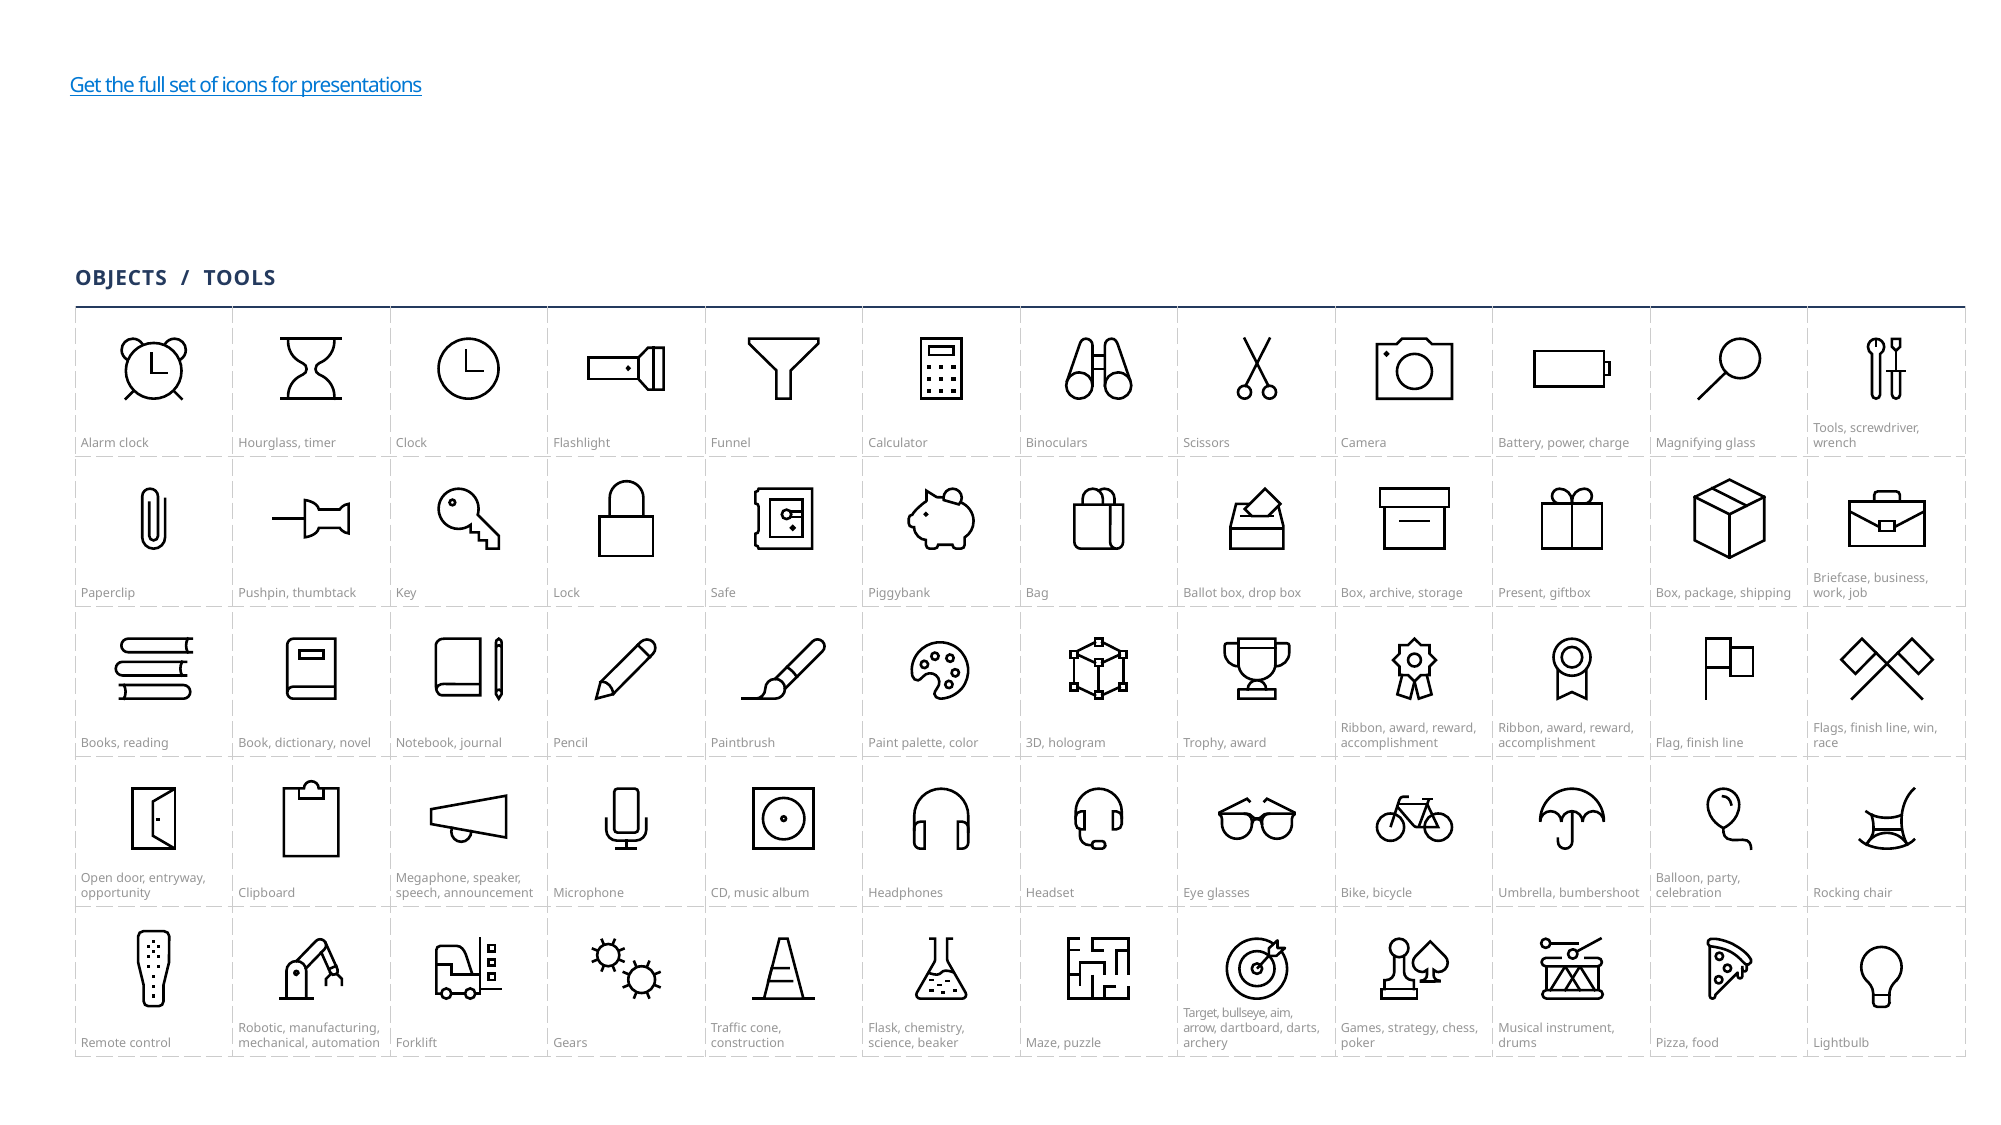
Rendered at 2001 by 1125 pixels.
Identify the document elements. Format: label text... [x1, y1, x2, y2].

text_box [588, 347, 664, 390]
text_box [914, 788, 969, 849]
text_box [436, 938, 502, 999]
table_cell Paint palette, color [863, 607, 1020, 757]
table_cell Bag [1020, 457, 1178, 607]
table_cell Open door, entryway, opportunity [75, 757, 233, 907]
table_cell Hourglass, timer [233, 308, 390, 457]
text_box [1706, 638, 1753, 699]
text_box [1861, 946, 1902, 1007]
table_cell Battery, power, charge [1493, 308, 1650, 457]
text_box [281, 338, 342, 399]
table_cell Balloon, party, celebration [1650, 757, 1808, 907]
table_cell Paintbrush [705, 607, 863, 757]
table_cell Flashlight [548, 308, 705, 457]
table_cell Trophy, award [1178, 607, 1335, 757]
text_box [911, 642, 969, 699]
text_box [1841, 638, 1933, 699]
table_cell Remote control [75, 907, 233, 1057]
text_box [1707, 938, 1751, 999]
table_cell Key [390, 457, 548, 607]
text_box [1376, 338, 1452, 399]
text_box [431, 795, 507, 842]
text_box [1541, 488, 1603, 549]
text_box [438, 488, 499, 549]
table_cell Bike, bicycle [1335, 757, 1493, 907]
text_box [132, 788, 175, 849]
table_cell Pencil [548, 607, 705, 757]
table_cell Binoculars [1020, 308, 1178, 457]
text_box [121, 338, 186, 399]
text_box [1867, 338, 1885, 399]
text_box [283, 781, 339, 857]
table_cell Target, bullseye, aim, arrow, dartboard, darts, archery [1178, 907, 1335, 1057]
text_box [1541, 938, 1603, 999]
text_box [753, 938, 815, 999]
text_box [1859, 788, 1915, 849]
table_cell Safe [705, 457, 863, 607]
text_box [1381, 938, 1418, 999]
text_box [438, 338, 499, 399]
text_box [742, 639, 825, 699]
text_box [1553, 638, 1591, 699]
text_box [1230, 488, 1284, 549]
table_cell Headset [1020, 757, 1178, 907]
table_cell Ribbon, award, reward, accomplishment [1335, 607, 1493, 757]
text_box [1226, 938, 1288, 999]
text_box [908, 488, 974, 549]
table_cell Box, archive, storage [1335, 457, 1493, 607]
table_cell Calculator [863, 308, 1020, 457]
table_cell Magnifying glass [1650, 308, 1808, 457]
text_box [1070, 638, 1127, 699]
text_box [596, 639, 656, 699]
text_box [1540, 788, 1604, 849]
table_cell Flag, finish line [1650, 607, 1808, 757]
table_cell Funnel [705, 308, 863, 457]
text_box [1237, 338, 1277, 399]
table_cell Pushpin, thumbtack [233, 457, 390, 607]
table_cell Briefcase, business, work, job [1808, 457, 1965, 607]
text_box [1849, 491, 1925, 547]
table_cell Camera [1335, 308, 1493, 457]
text_box [606, 788, 647, 849]
text_box [599, 481, 654, 557]
table_cell Ballot box, drop box [1178, 457, 1335, 607]
text_box [1694, 479, 1765, 558]
text_box [496, 638, 502, 699]
text_box [916, 938, 967, 999]
text_box [1379, 488, 1450, 549]
table_cell Tools, screwdriver, wrench [1808, 308, 1965, 457]
text_box [1393, 638, 1436, 699]
table_cell Notebook, journal [390, 607, 548, 757]
table_cell Games, strategy, chess, poker [1335, 907, 1493, 1057]
text_box [1074, 488, 1124, 549]
table_cell Microphone [548, 757, 705, 907]
table_cell Pizza, food [1650, 907, 1808, 1057]
text_box [1886, 338, 1907, 399]
table_cell Robotic, manufacturing, mechanical, automation [233, 907, 390, 1057]
text_box [1075, 788, 1122, 849]
text_box [435, 638, 481, 696]
table_cell Umbrella, bumbershoot [1493, 757, 1650, 907]
text_box [1534, 350, 1610, 387]
table_cell Maze, puzzle [1020, 907, 1178, 1057]
table_cell Megaphone, speaker, speech, announcement [390, 757, 548, 907]
text_box [121, 638, 192, 653]
text_box [1066, 338, 1132, 399]
table_cell Book, dictionary, novel [233, 607, 390, 757]
table_cell Eye glasses [1178, 757, 1335, 907]
text_box [119, 685, 191, 699]
text_box [1376, 796, 1452, 841]
table_cell Lock [548, 457, 705, 607]
text_box [142, 488, 166, 549]
text_box [280, 939, 342, 999]
table_cell Lightbulb [1808, 907, 1965, 1057]
table_cell Rocking chair [1808, 757, 1965, 907]
text_box [115, 661, 187, 676]
text_box [755, 488, 813, 549]
text_box [920, 338, 962, 399]
table_cell Ribbon, award, reward, accomplishment [1493, 607, 1650, 757]
table_cell Flags, finish line, win, race [1808, 607, 1965, 757]
table_cell Flask, chemistry, science, beaker [863, 907, 1020, 1057]
text_box [273, 500, 349, 538]
text_box [1707, 788, 1752, 849]
text_box [1068, 938, 1129, 999]
table_cell Clipboard [233, 757, 390, 907]
table_cell Alarm clock [75, 308, 233, 457]
table_cell Books, reading [75, 607, 233, 757]
text_box [622, 960, 661, 999]
table_cell Traffic cone, construction [705, 907, 863, 1057]
text_box [1224, 638, 1290, 699]
text_box [1219, 798, 1295, 839]
table_cell Headphones [863, 757, 1020, 907]
table_cell 3D, hologram [1020, 607, 1178, 757]
table_cell Present, giftbox [1493, 457, 1650, 607]
table_cell CD, music album [705, 757, 863, 907]
table_cell Box, package, shipping [1650, 457, 1808, 607]
table_cell Forklift [390, 907, 548, 1057]
text_box [1412, 941, 1448, 982]
title Get the full set of icons for presentations [69, 72, 955, 98]
table_header OBJECTS / TOOLS [75, 157, 1965, 306]
text_box [138, 931, 170, 1007]
table_cell Paperclip [75, 457, 233, 607]
table_cell Scissors [1178, 308, 1335, 457]
table_cell Musical instrument, drums [1493, 907, 1650, 1057]
text_box [1698, 338, 1761, 399]
text_box [591, 938, 625, 972]
table_cell Clock [390, 308, 548, 457]
table_cell Piggybank [863, 457, 1020, 607]
table_cell Gears [548, 907, 705, 1057]
text_box [753, 788, 814, 849]
text_box [749, 338, 819, 399]
text_box [287, 638, 336, 699]
